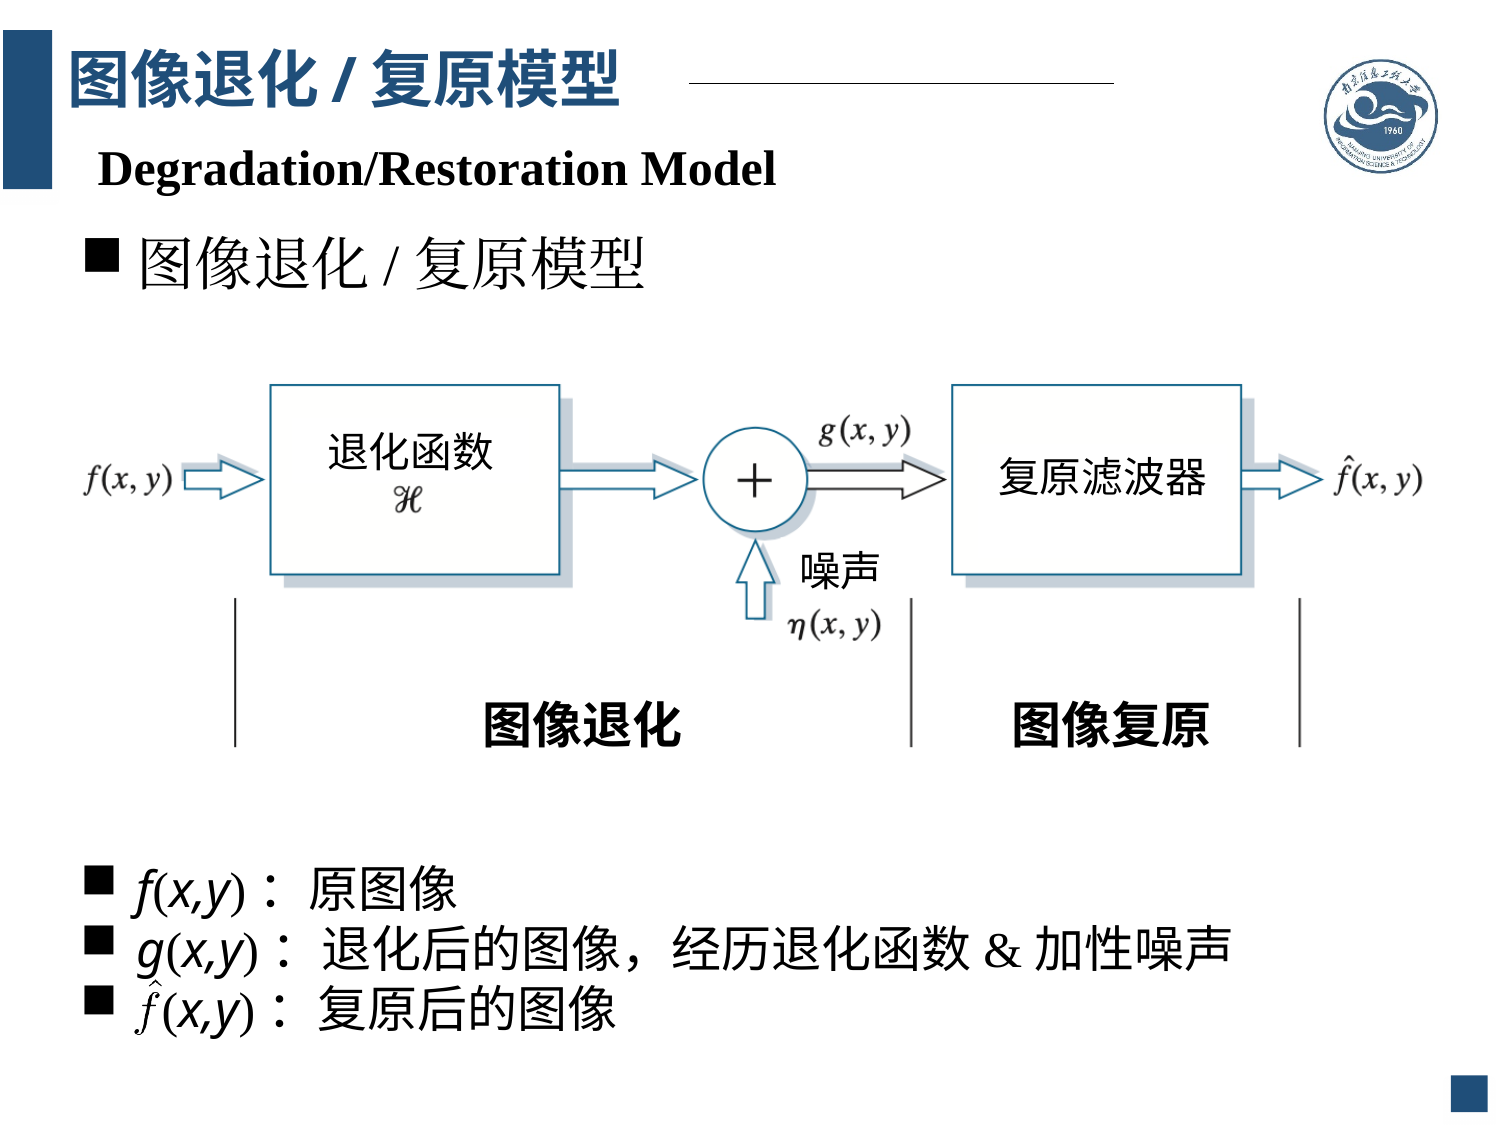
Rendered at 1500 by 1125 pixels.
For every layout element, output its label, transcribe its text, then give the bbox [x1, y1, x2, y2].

text_box Degradation/Restoration Model [82, 102, 862, 236]
picture [134, 979, 162, 1035]
picture [1308, 44, 1452, 185]
text_box [2, 29, 53, 190]
text_box 图像退化/复原模型 f(x,y)：原图像 g(x,y)：退化后的图像，经历退化函数&加性噪声 (x,y)：复原后的图像 [65, 219, 1488, 1045]
picture [36, 311, 1464, 814]
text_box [291, 418, 1275, 762]
text_box 图像退化/复原模型 [52, 16, 698, 148]
text_box [1450, 1074, 1489, 1113]
